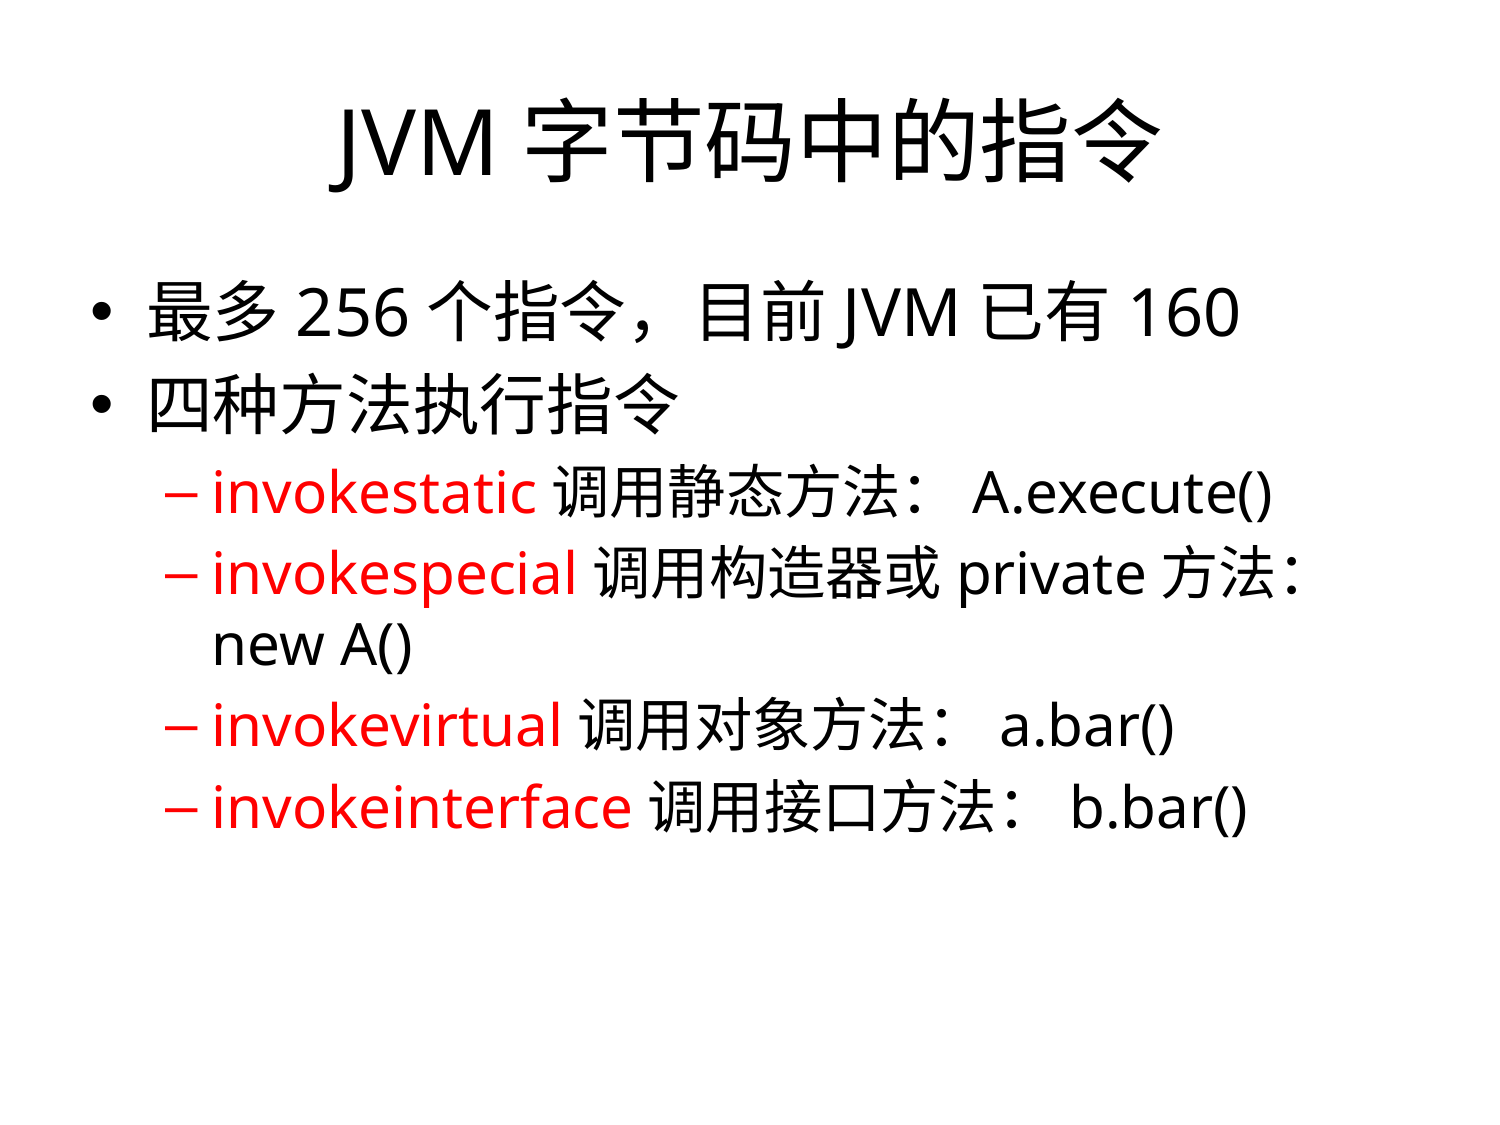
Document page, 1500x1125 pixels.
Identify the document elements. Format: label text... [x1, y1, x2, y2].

title JVM字节码中的指令 [75, 45, 1425, 233]
list 最多256个指令，目前JVM已有160 四种方法执行指令 invokestatic调用静态方法：A.execute() invokespecial调用构造器或private方法：new A() invokevirtual调用对象方法：a.bar() invokeinterface调用接口方法：b.bar() [75, 262, 1425, 1005]
